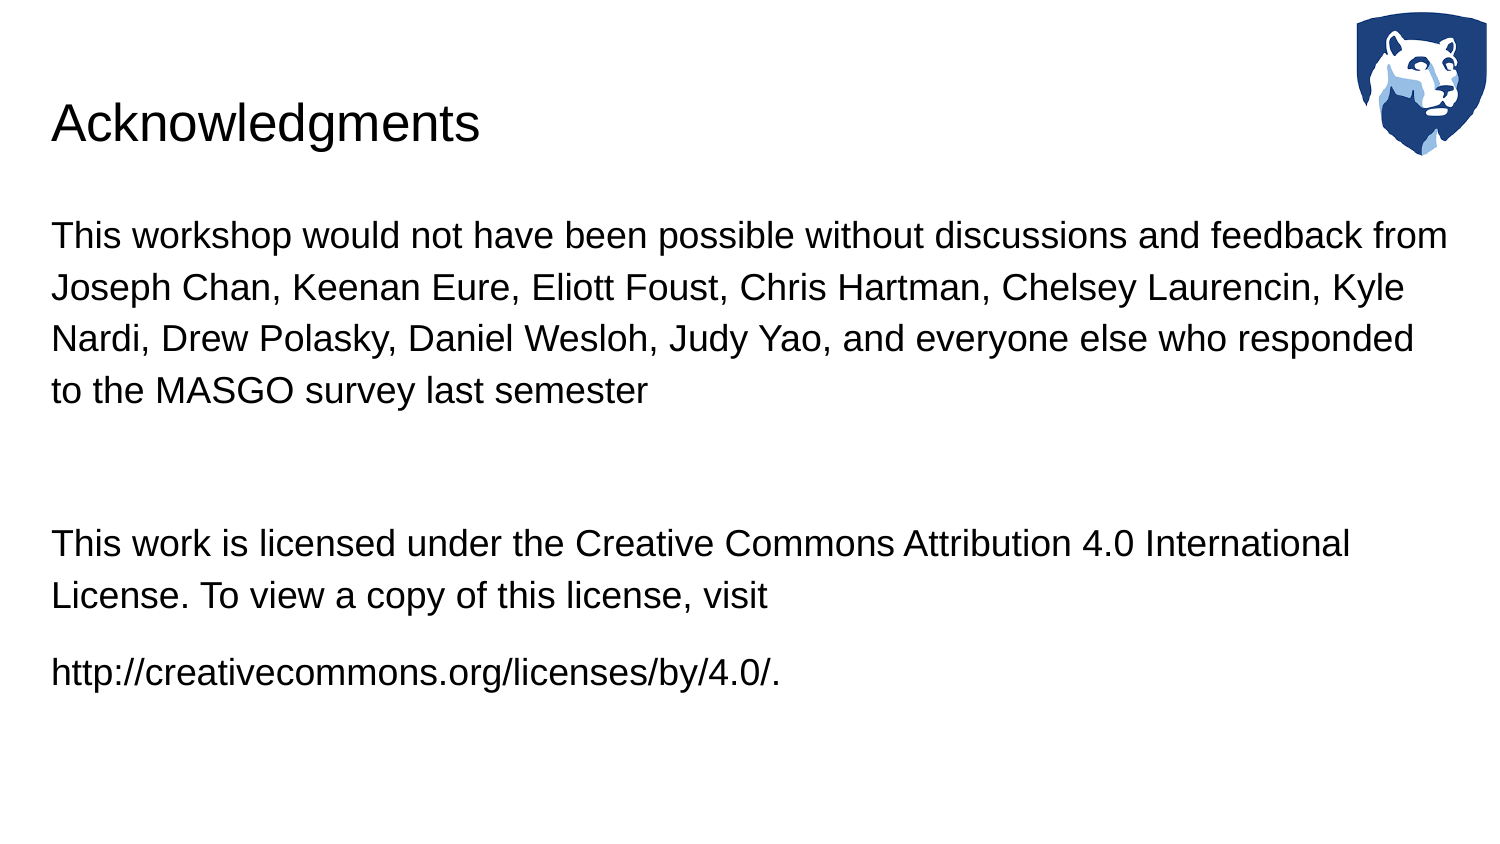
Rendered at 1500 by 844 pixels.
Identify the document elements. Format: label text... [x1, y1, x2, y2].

list This workshop would not have been possible without discussions and feedback from Joseph Chan, Keenan Eure, Eliott Foust, Chris Hartman, Chelsey Laurencin, Kyle Nardi, Drew Polasky, Daniel Wesloh, Judy Yao, and everyone else who responded to the MASGO survey last semester This work is licensed under the Creative Commons Attribution 4.0 International License. To view a copy of this license, visit http://creativecommons.org/licenses/by/4.0/. [51, 189, 1449, 750]
picture [1347, 0, 1500, 174]
title Acknowledgments [51, 72, 1449, 167]
